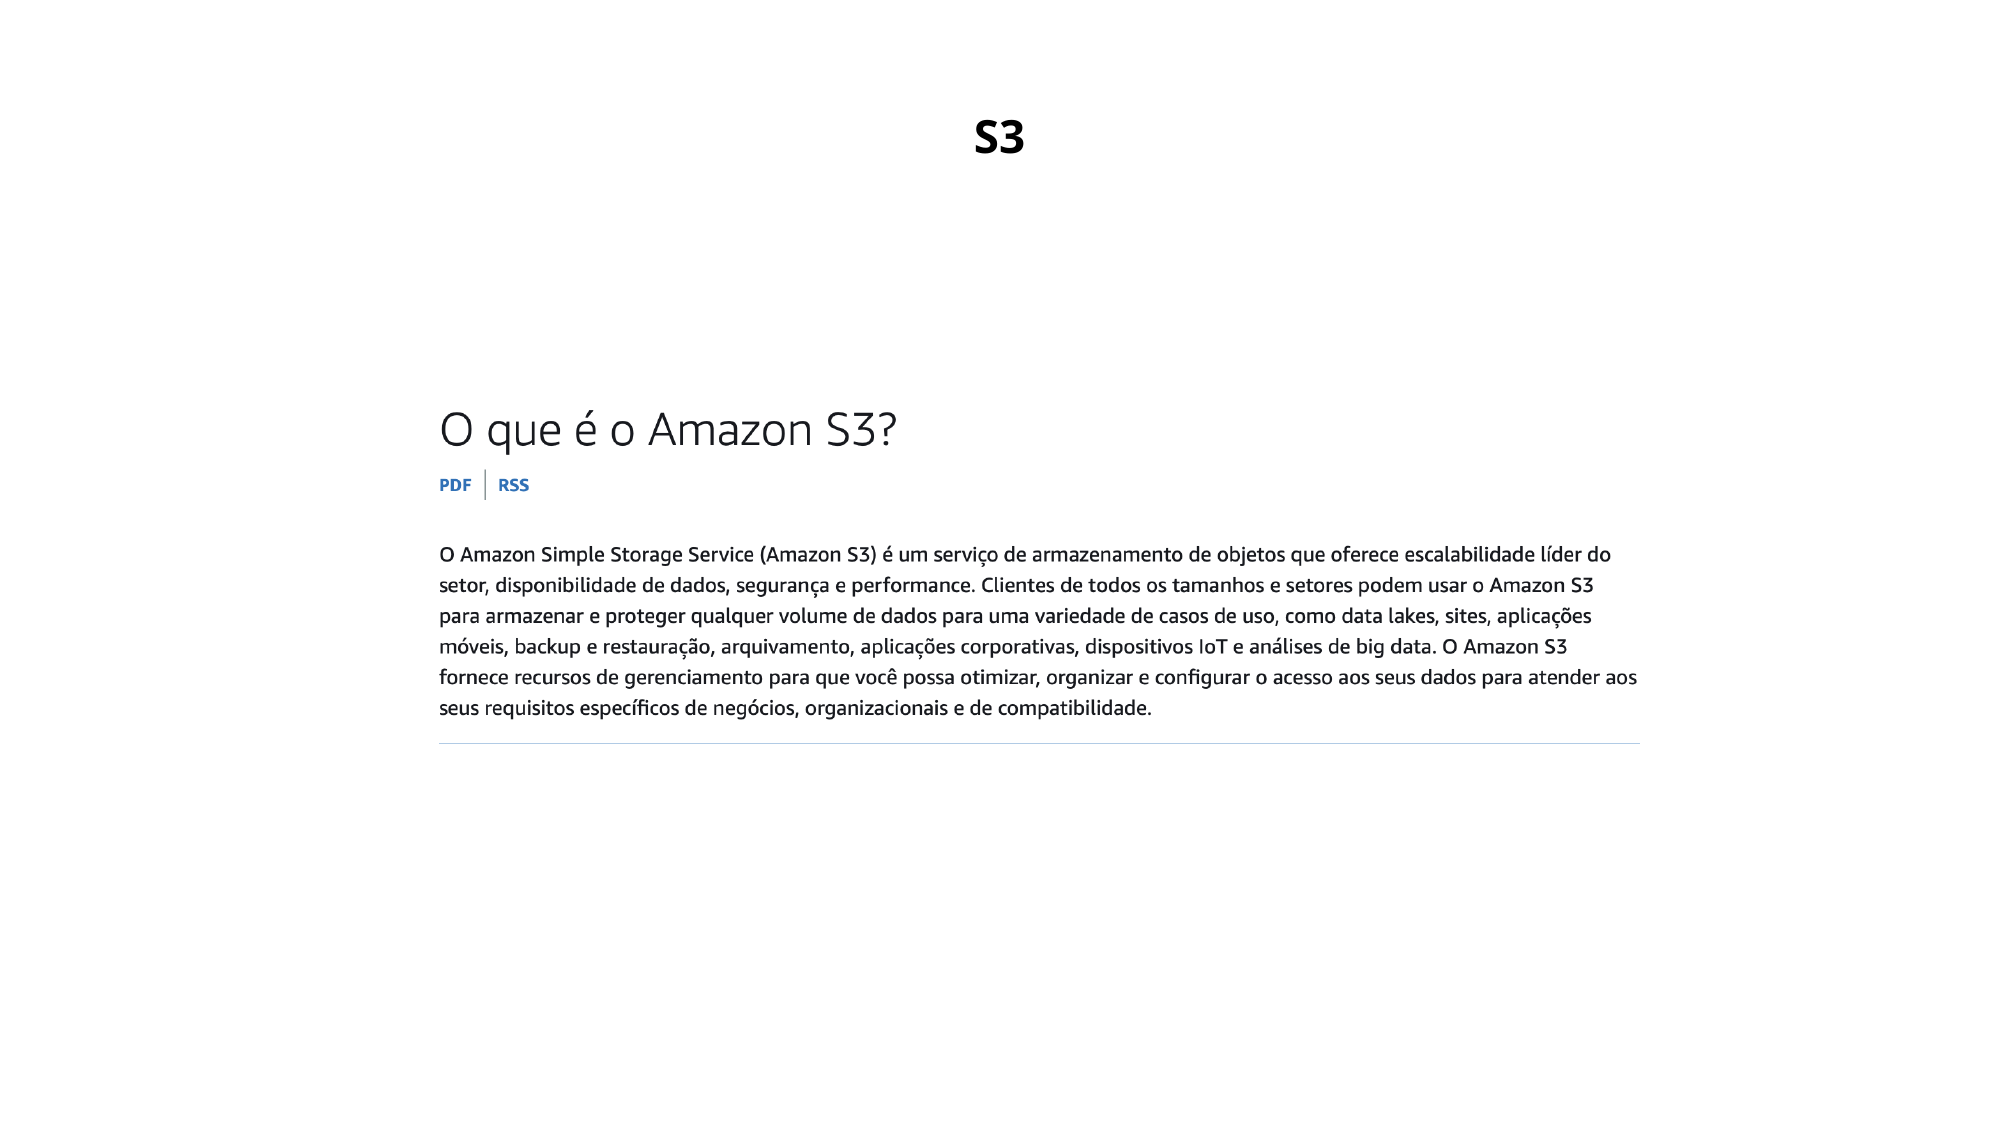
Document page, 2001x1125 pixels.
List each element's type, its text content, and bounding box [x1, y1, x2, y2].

picture [403, 380, 1680, 745]
text_box S3 [959, 100, 1041, 170]
